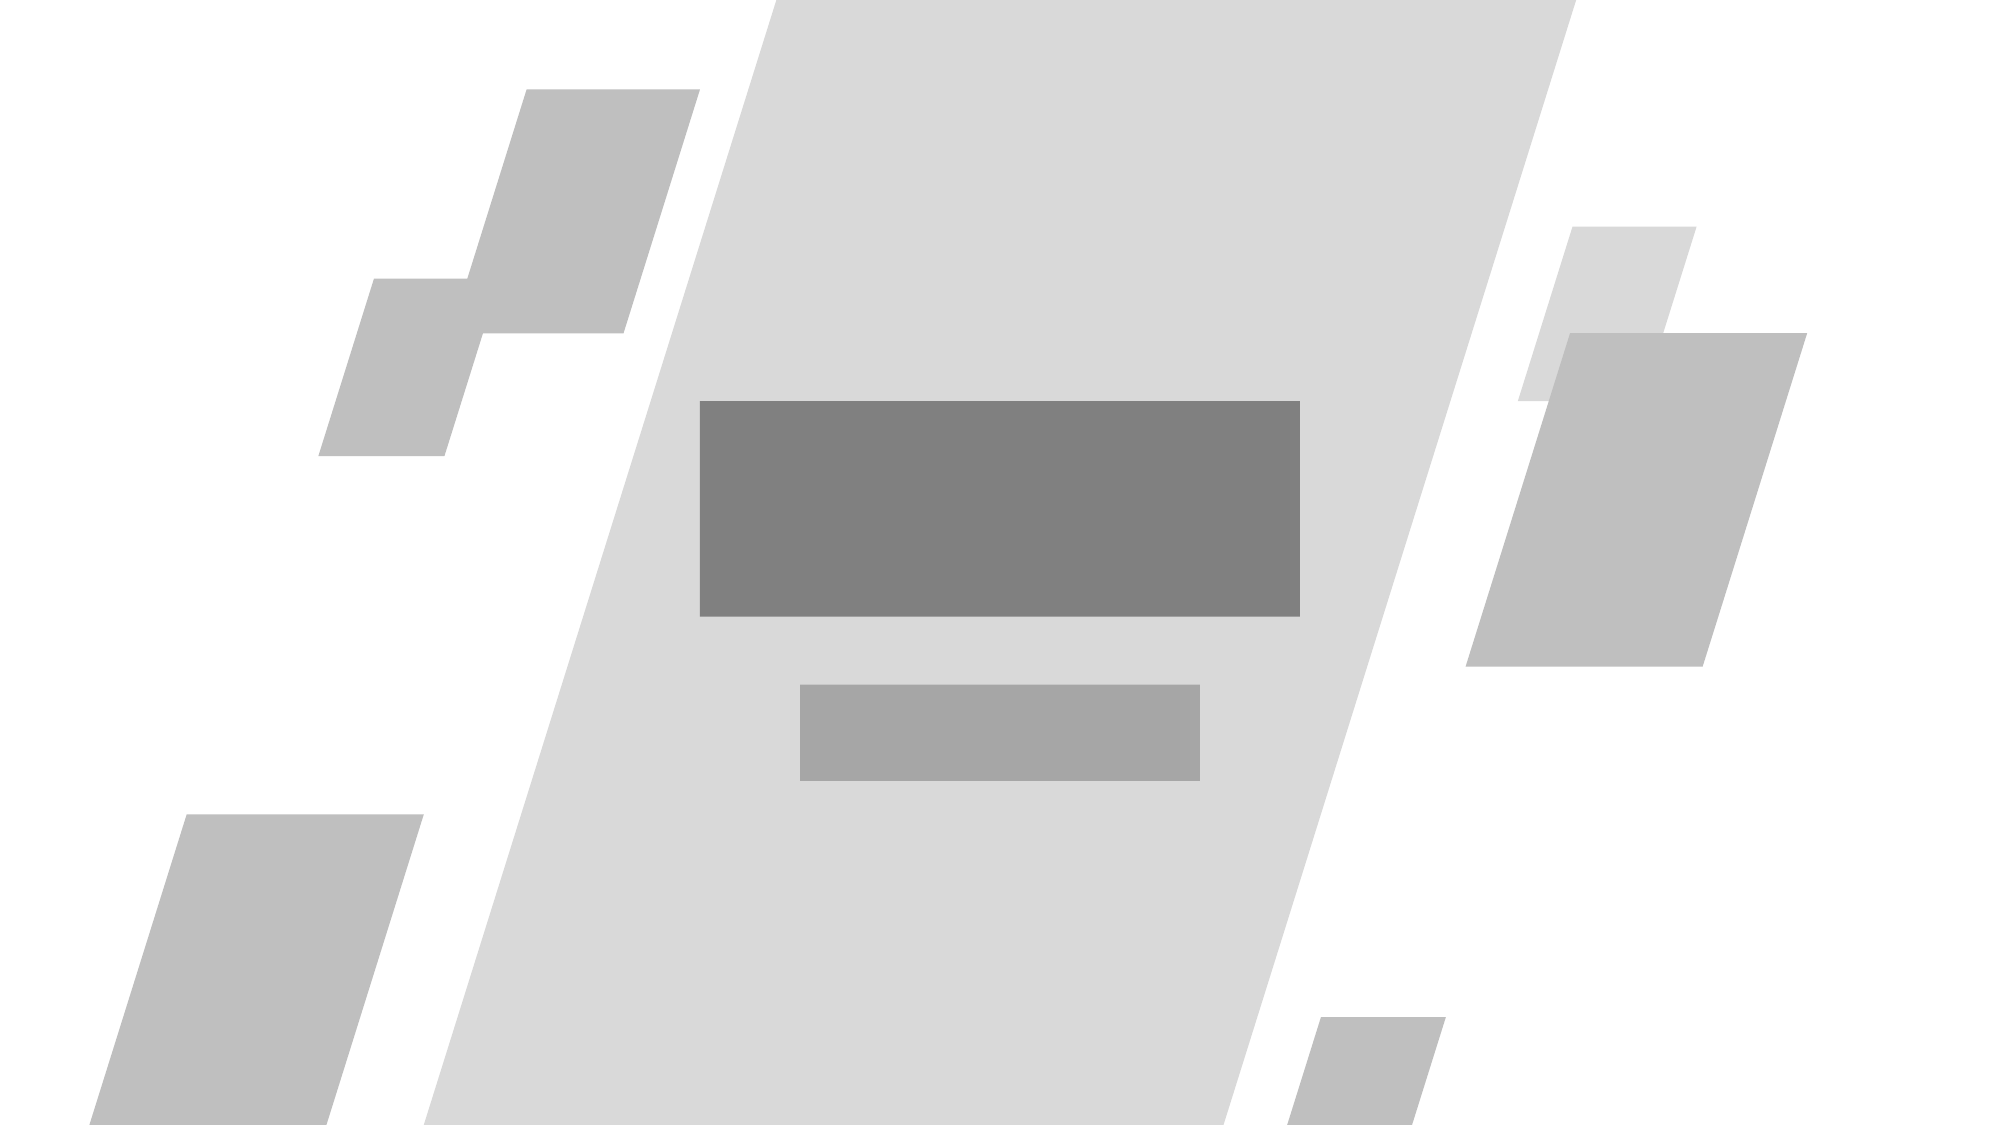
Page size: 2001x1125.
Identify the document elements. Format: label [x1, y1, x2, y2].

text_box [1464, 332, 1809, 668]
text_box [1286, 1016, 1448, 1125]
text_box [316, 277, 502, 458]
text_box [1516, 225, 1699, 403]
text_box [88, 813, 426, 1125]
text_box [799, 683, 1201, 782]
text_box [466, 88, 702, 335]
text_box [699, 400, 1301, 618]
text_box [422, 0, 1578, 1125]
